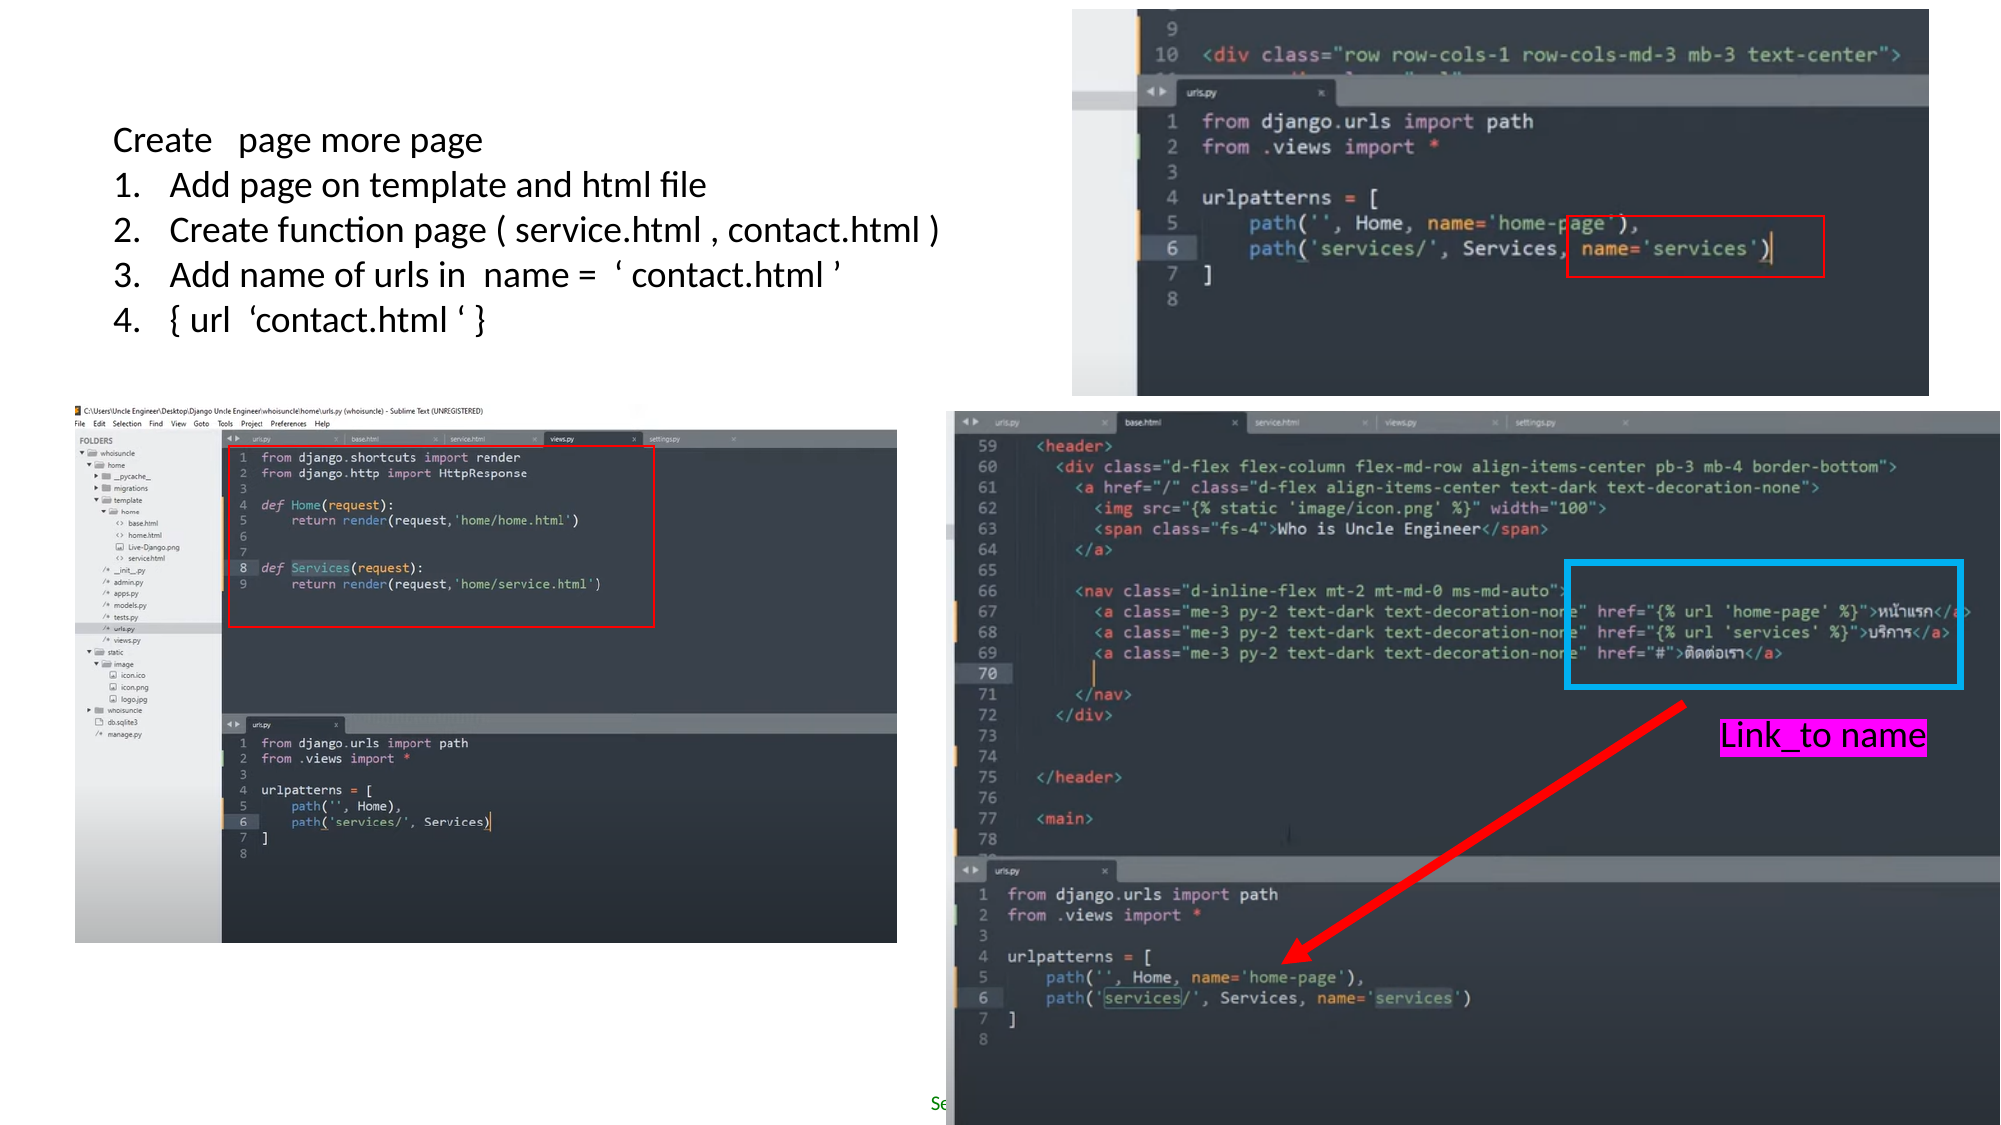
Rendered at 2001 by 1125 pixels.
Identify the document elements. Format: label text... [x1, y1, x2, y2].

picture [1072, 9, 1929, 396]
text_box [1280, 703, 1685, 965]
text_box Create page more page Add page on template and html file Create function page ( service.html , contact.html ) Add name of urls in name = ‘ contact.html ’ { url ‘contact.html ‘ } [98, 107, 956, 393]
picture [74, 395, 897, 944]
picture [946, 410, 2000, 1125]
